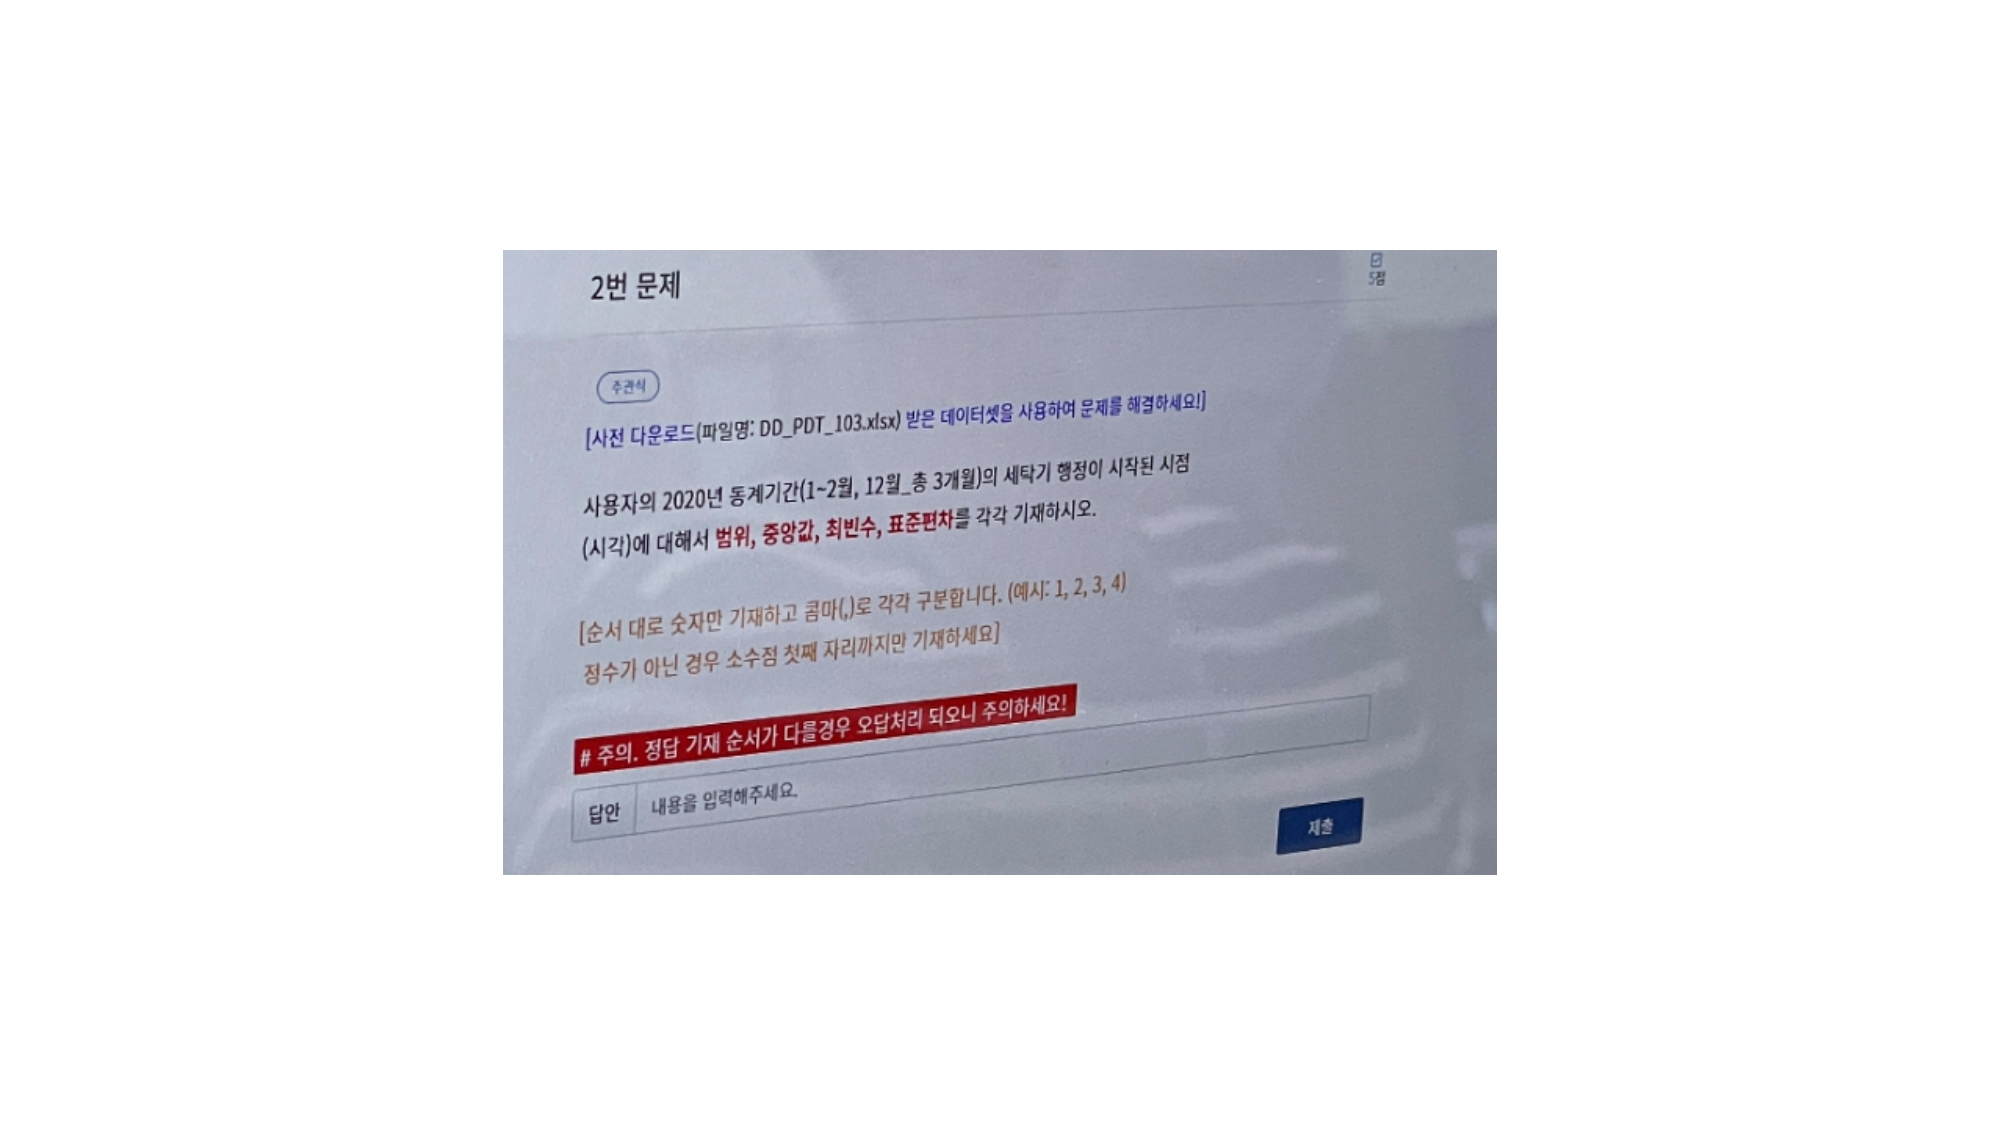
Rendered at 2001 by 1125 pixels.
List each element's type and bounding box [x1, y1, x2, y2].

picture [503, 250, 1497, 875]
